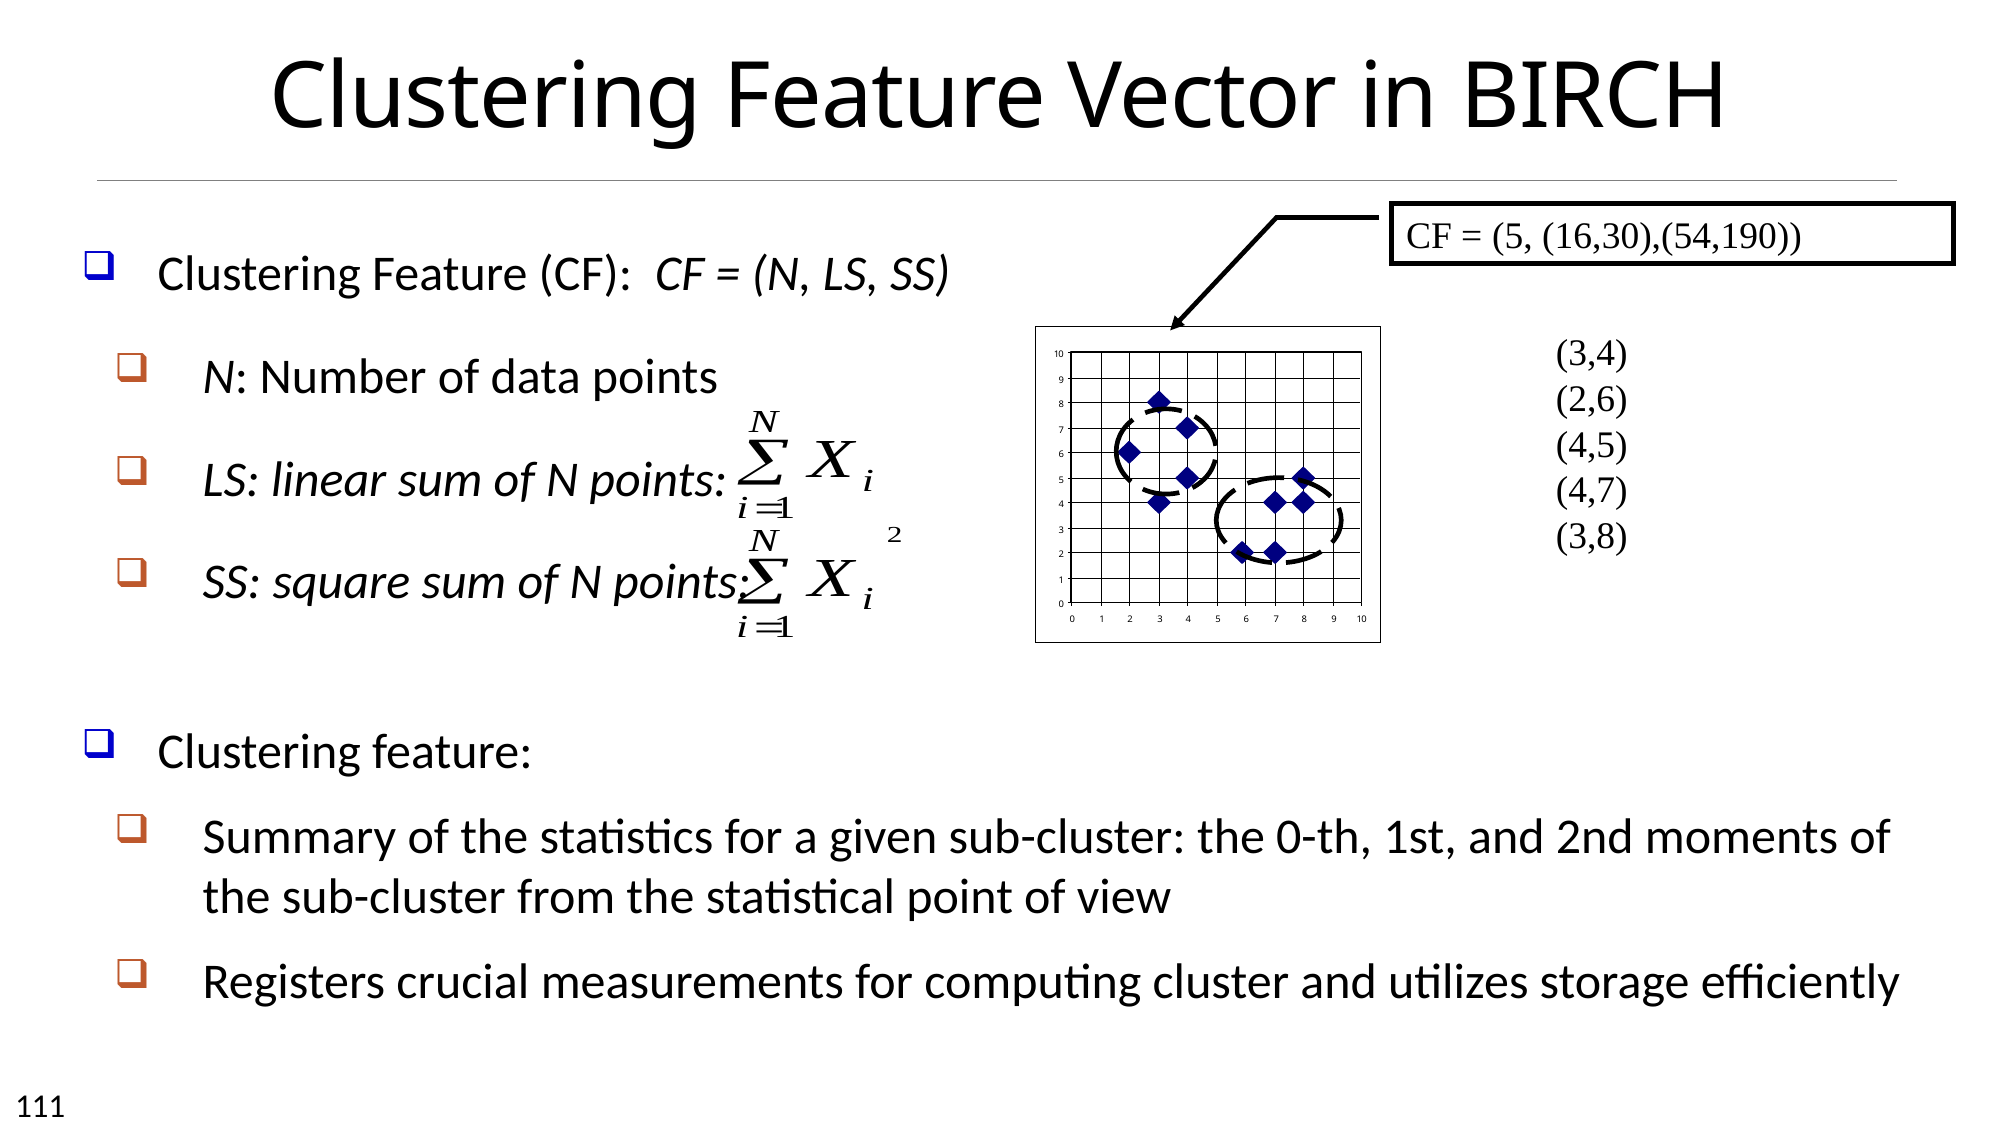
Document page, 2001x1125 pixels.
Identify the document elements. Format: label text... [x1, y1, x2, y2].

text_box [725, 513, 921, 652]
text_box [725, 394, 895, 512]
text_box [1028, 202, 1955, 652]
list Clustering Feature (CF): CF = (N, LS, SS) N: Number of data points LS: linear sum of N points: SS: square sum of N points: Clustering feature: Summary of the statistics for a given sub-cluster: the 0-th, 1st, and 2nd moments of the sub-cluster from the statistical point of view Registers crucial measurements for computing cluster and utilizes storage efficiently [66, 203, 1918, 1046]
title Clustering Feature Vector in BIRCH [0, 62, 2000, 154]
